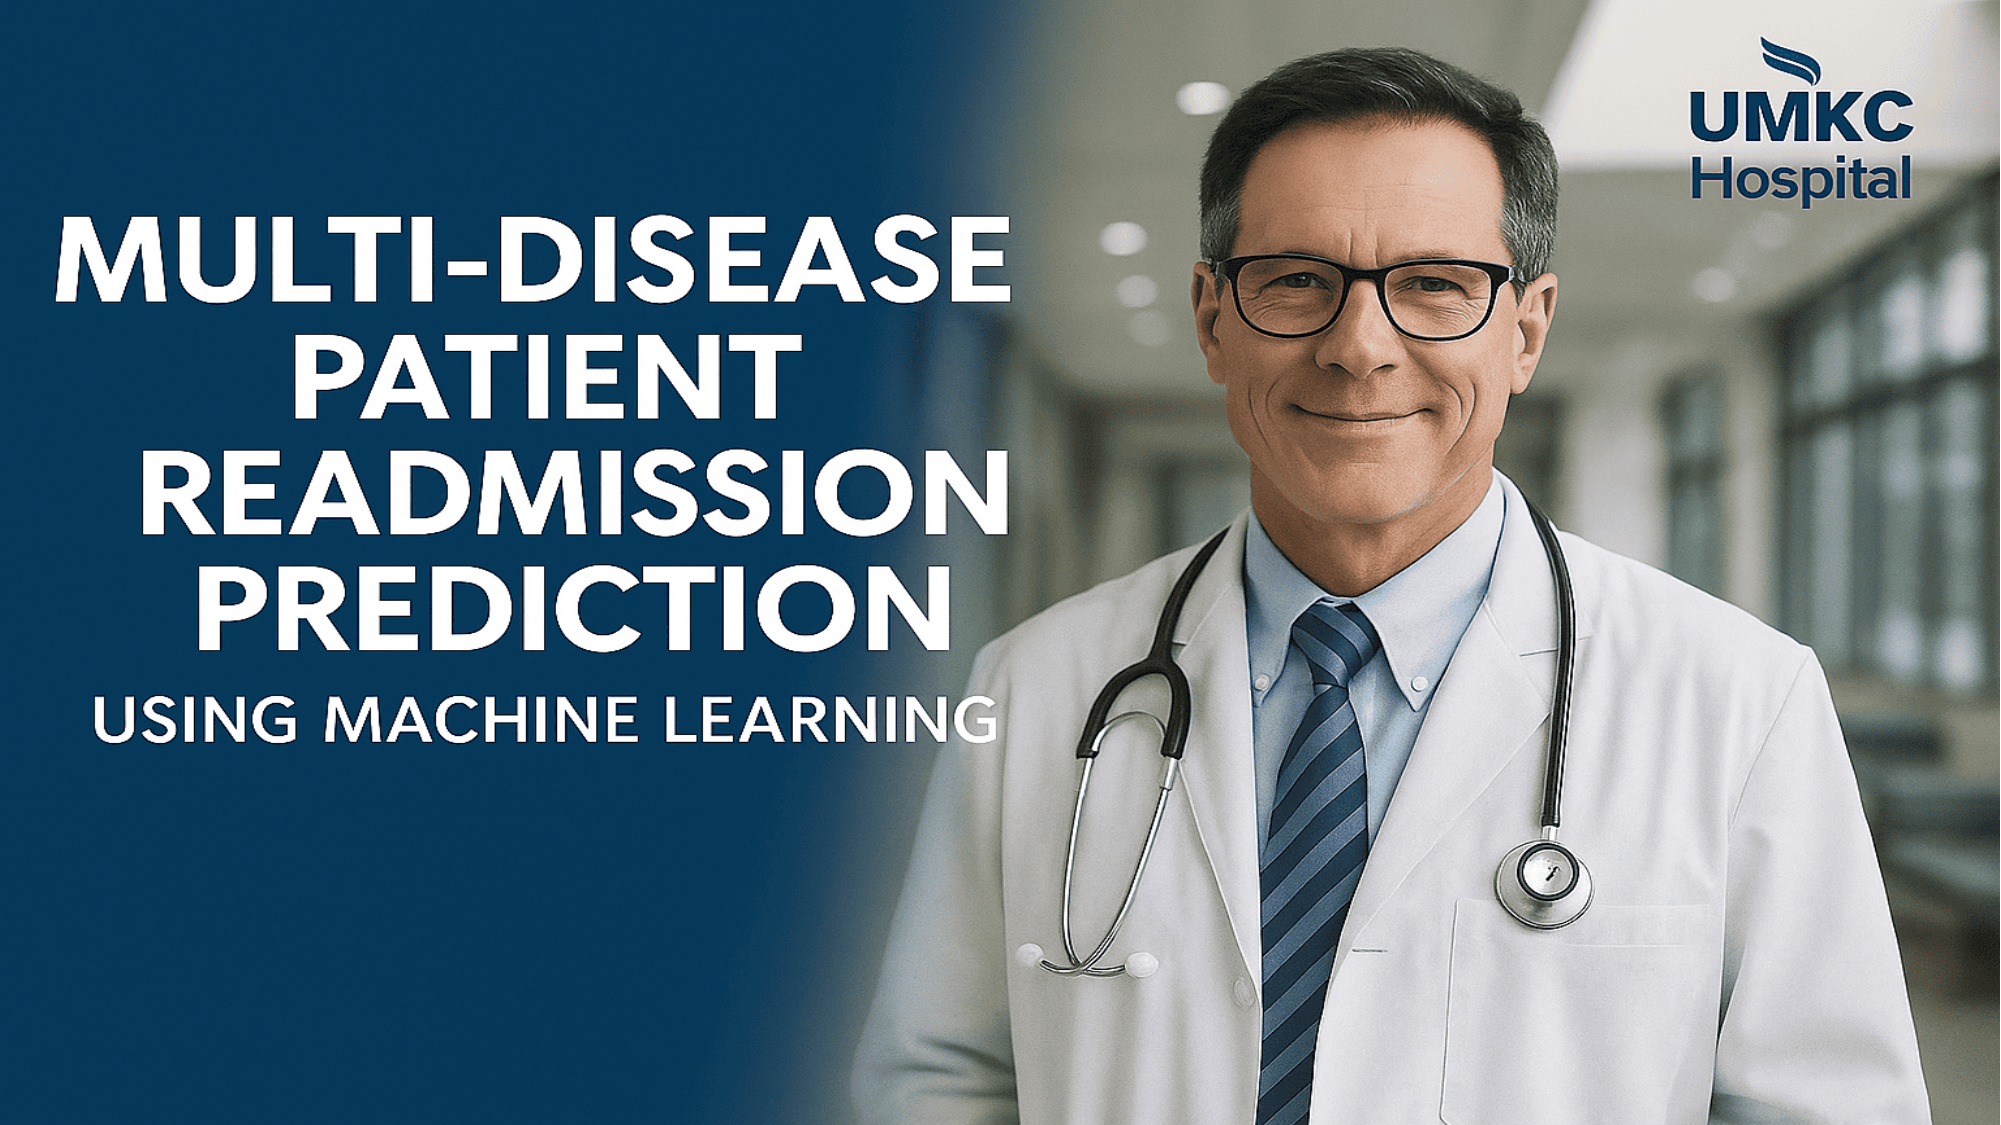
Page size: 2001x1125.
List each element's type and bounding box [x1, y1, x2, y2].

list [0, 0, 2000, 1125]
